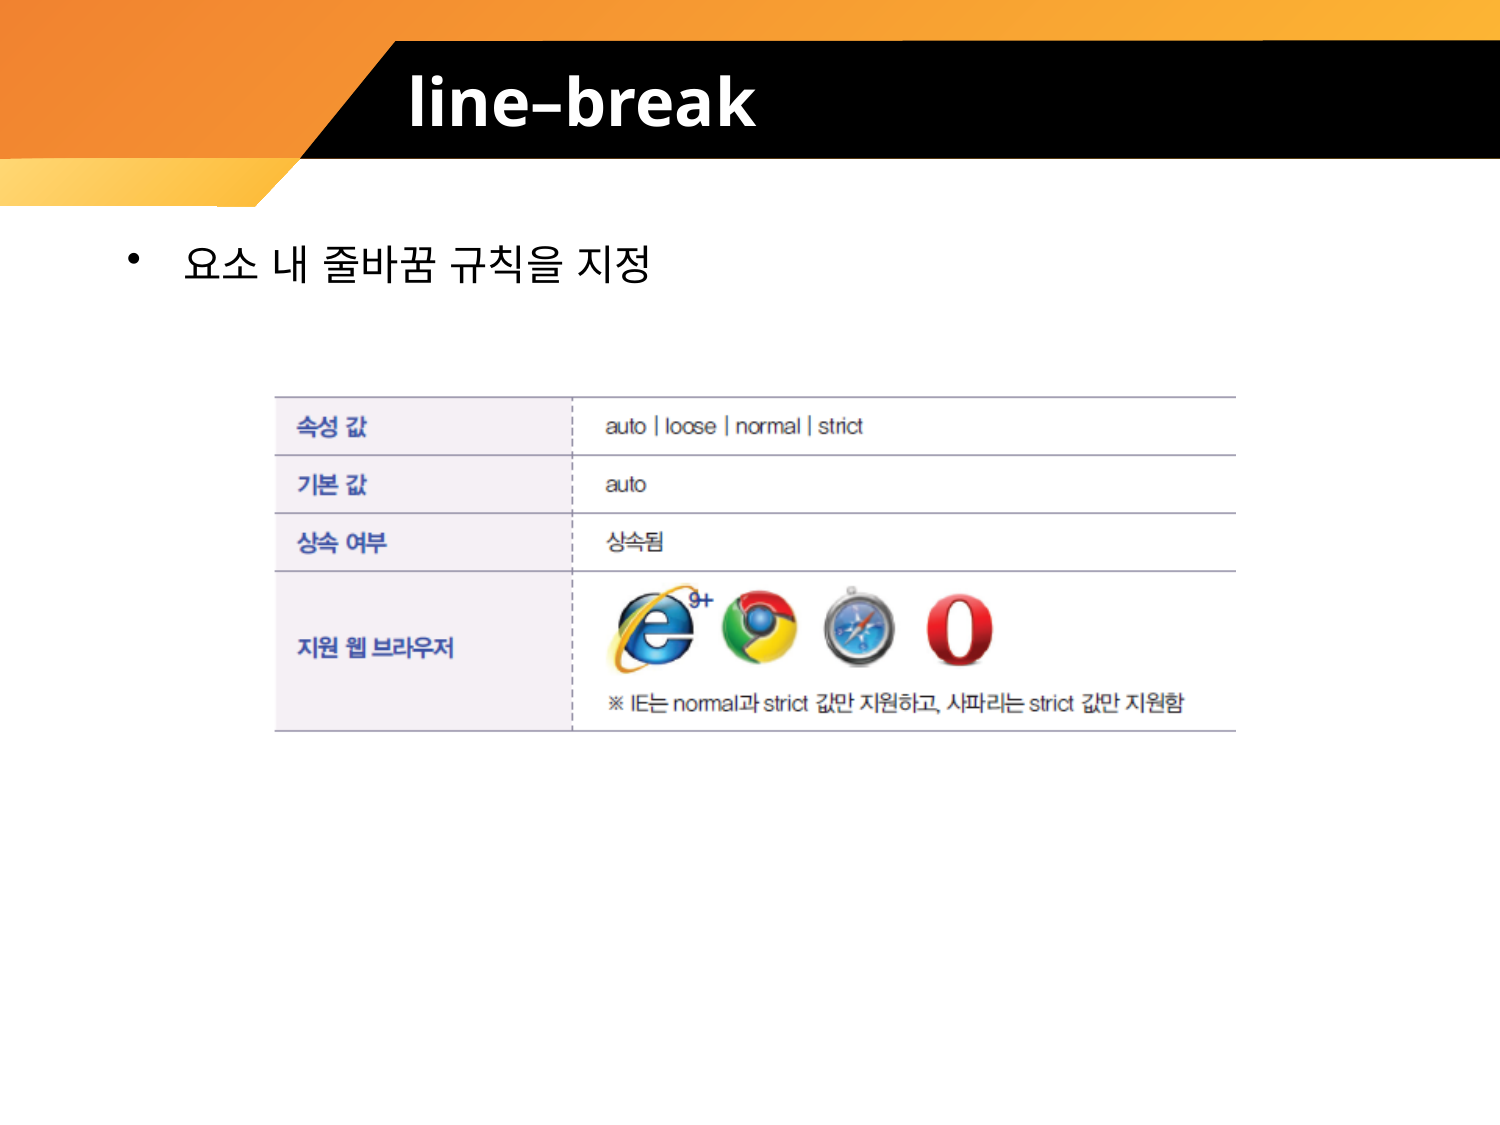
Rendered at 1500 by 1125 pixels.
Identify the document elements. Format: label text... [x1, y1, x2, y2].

picture [263, 381, 1237, 744]
title line–break [374, 36, 1481, 163]
text_box 요소 내 줄바꿈 규칙을 지정 [112, 231, 1424, 350]
